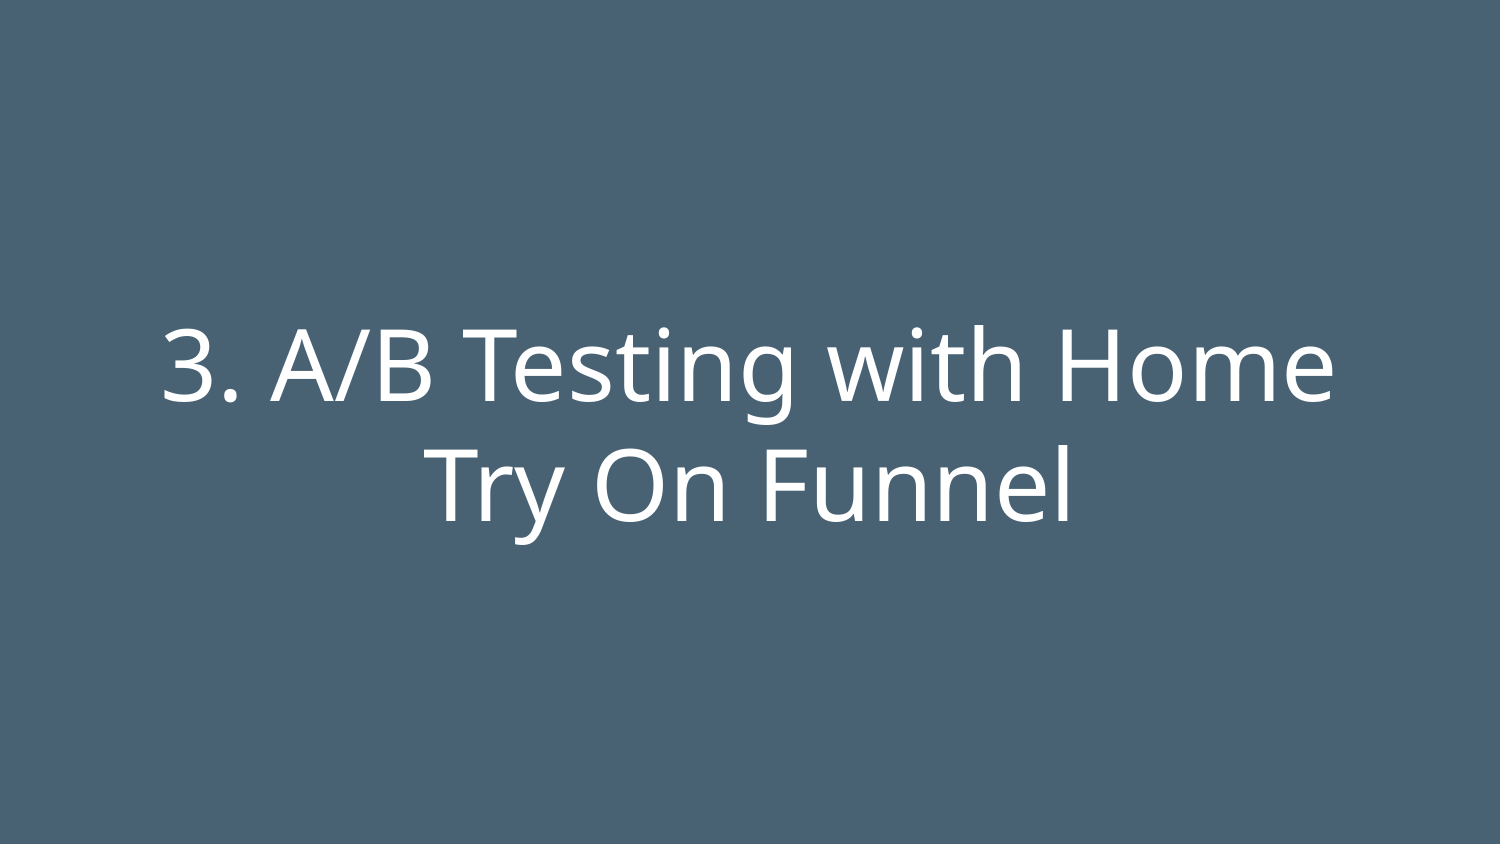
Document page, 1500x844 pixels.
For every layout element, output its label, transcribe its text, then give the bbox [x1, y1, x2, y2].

text_box 3. A/B Testing with Home Try On Funnel [123, 253, 1377, 591]
